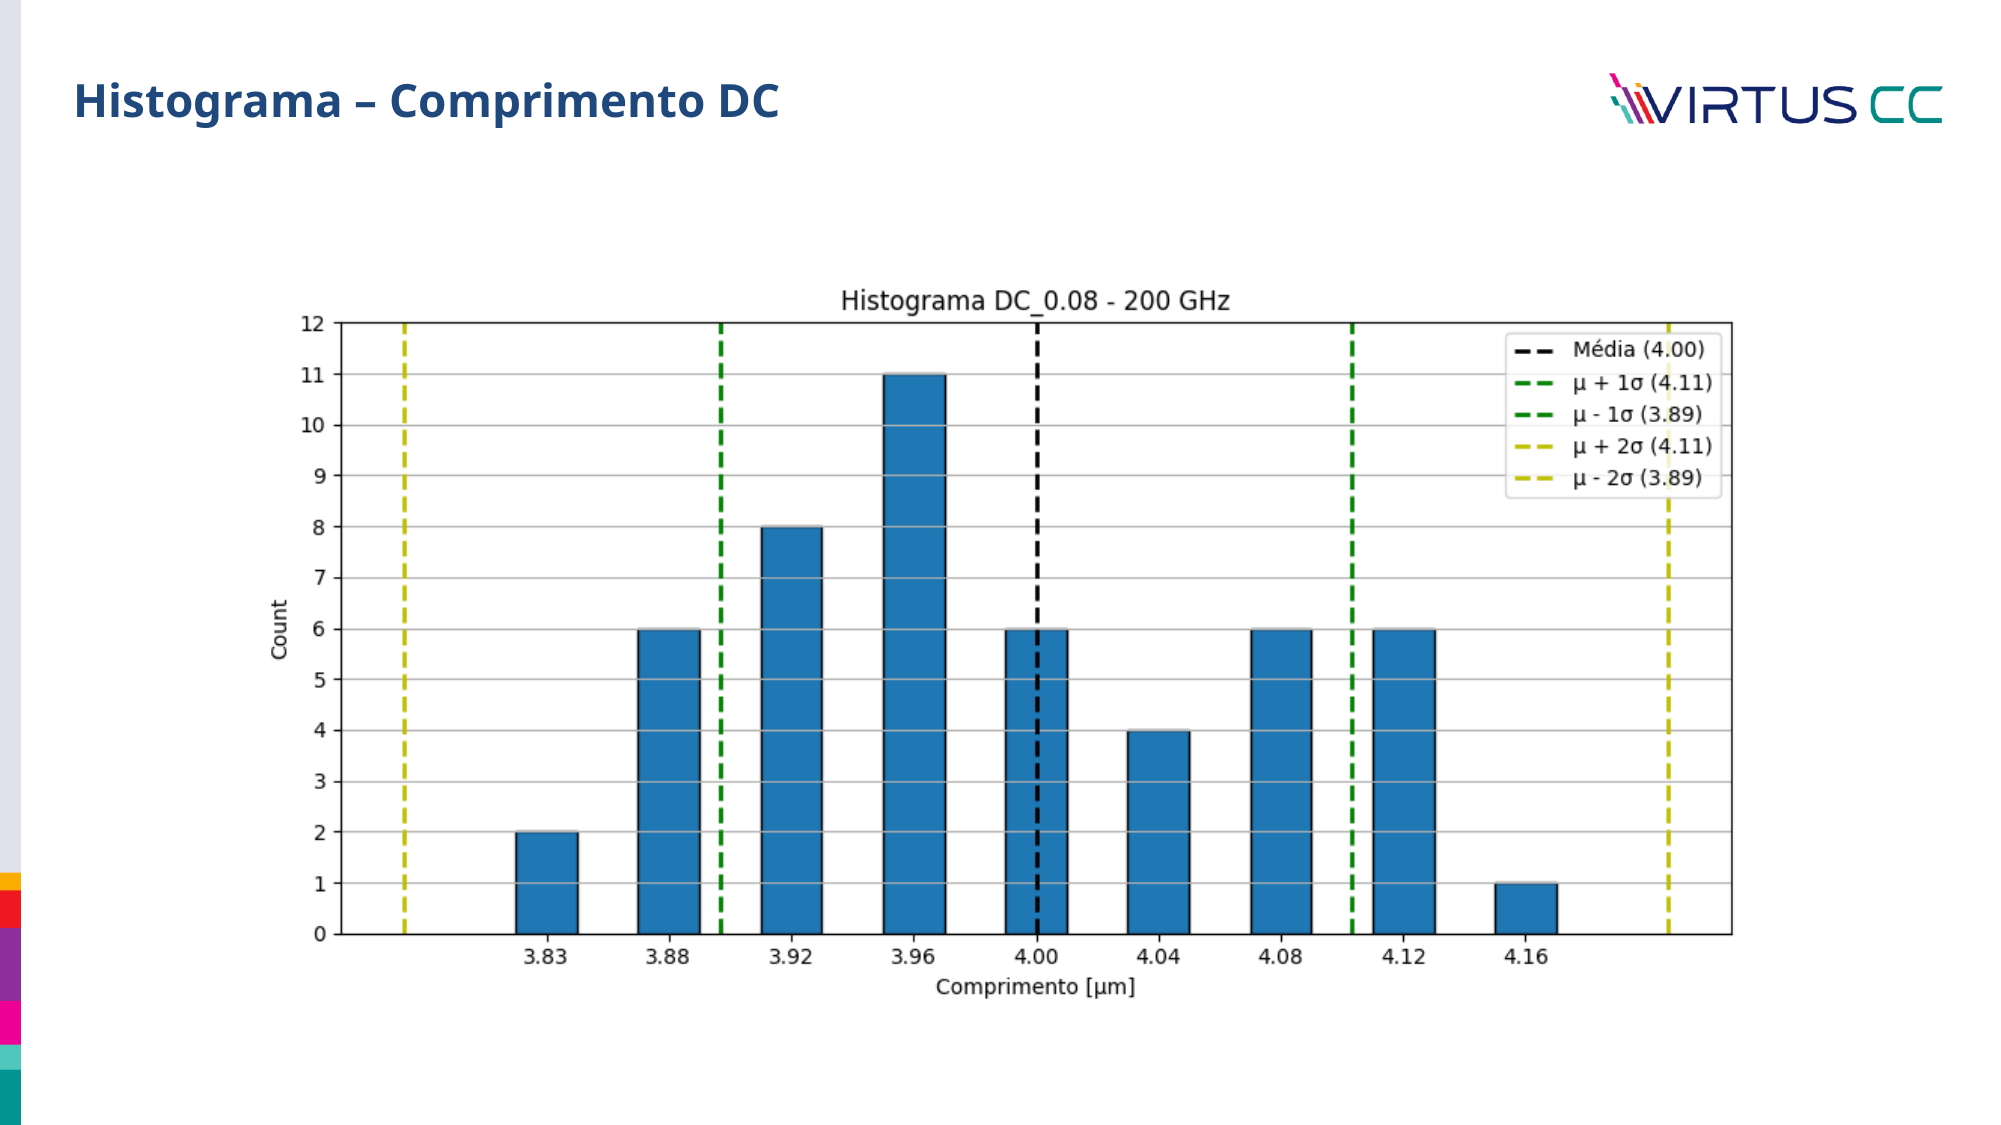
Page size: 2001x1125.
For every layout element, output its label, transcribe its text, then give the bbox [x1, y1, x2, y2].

title Histograma – Comprimento DC [71, 69, 1128, 260]
picture [254, 274, 1746, 1014]
picture [0, 0, 21, 1125]
picture [1609, 73, 1943, 124]
